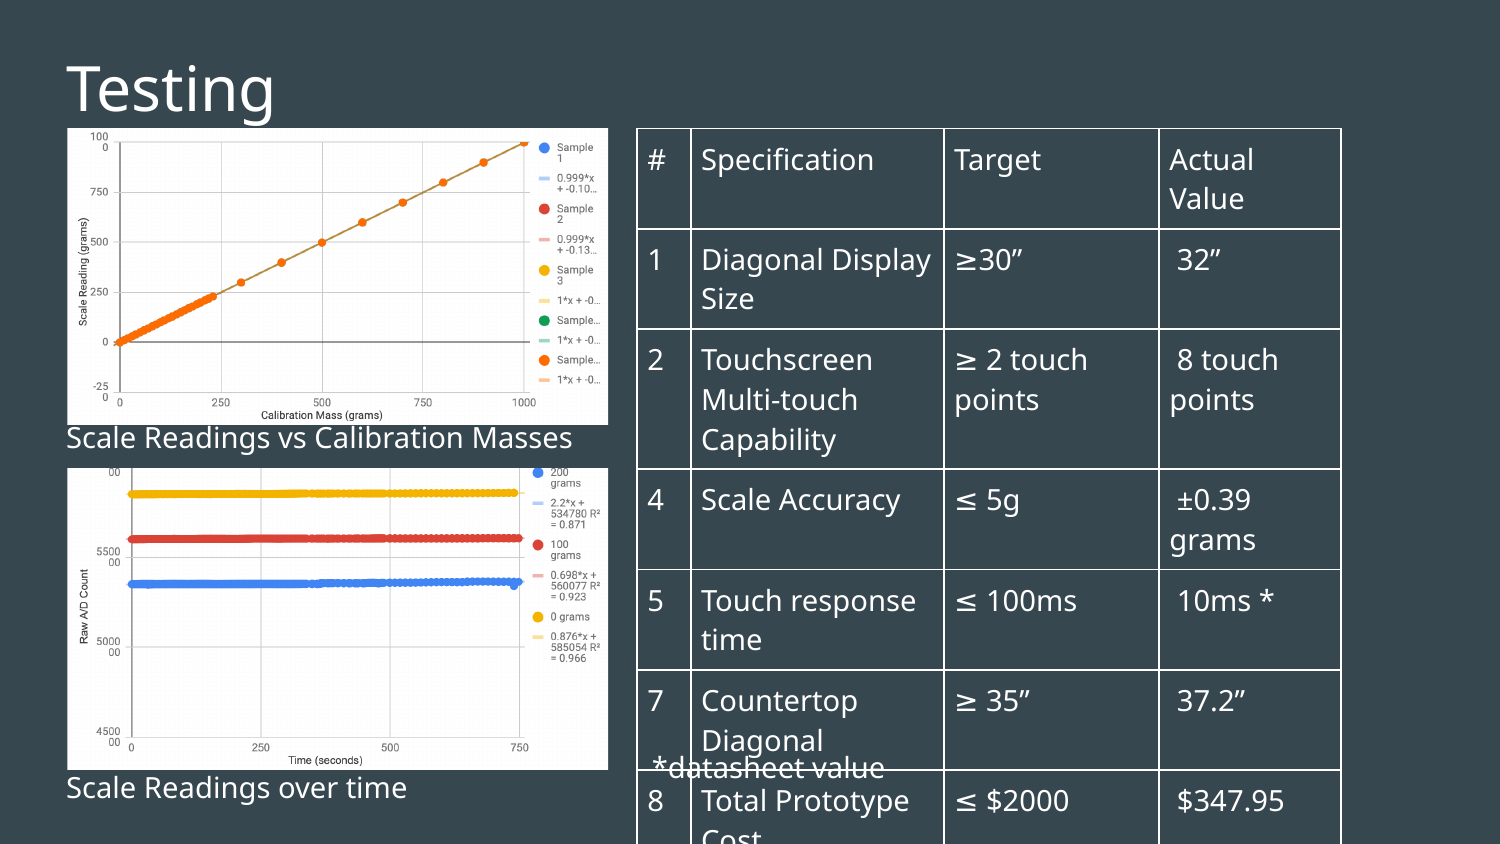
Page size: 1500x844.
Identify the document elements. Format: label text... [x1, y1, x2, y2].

table_cell 7 [638, 671, 690, 734]
table_header # [638, 129, 690, 228]
table_cell $347.95 [1160, 792, 1340, 844]
table_cell ≤ 100ms [945, 570, 1158, 669]
table_cell 37.2” [1160, 671, 1340, 734]
table_cell Scale Accuracy [692, 470, 943, 569]
table_cell 32” [1160, 230, 1340, 328]
table_cell ≥ 2 touch points [945, 330, 1158, 468]
table_cell Total Prototype Cost [692, 792, 943, 844]
table_cell Touch response time [692, 570, 943, 669]
text_box Scale Readings over time [51, 754, 462, 812]
title Testing [51, 34, 1449, 129]
table_cell ≤ 5g [945, 470, 1158, 569]
table_header Actual Value [1160, 129, 1340, 228]
table_cell ≥ 35” [945, 671, 1158, 734]
text_box Scale Readings vs Calibration Masses [51, 404, 648, 507]
table_cell ≤ $2000 [945, 792, 1158, 844]
table_cell 10ms * [1160, 570, 1340, 669]
table_header Specification [692, 129, 943, 228]
table_cell 8 [638, 792, 690, 844]
text_box *datasheet value [636, 734, 1418, 792]
table_cell 2 [638, 330, 690, 468]
picture [67, 128, 609, 425]
table_header Target [945, 129, 1158, 228]
table_cell ±0.39 grams [1160, 470, 1340, 569]
table_cell 8 touch points [1160, 330, 1340, 468]
table_cell Diagonal Display Size [692, 230, 943, 328]
table_cell Touchscreen Multi-touch Capability [692, 330, 943, 468]
table_cell 4 [638, 470, 690, 569]
table_cell Countertop Diagonal [692, 671, 943, 734]
picture [67, 468, 609, 770]
table_cell 5 [638, 570, 690, 669]
table_cell 1 [638, 230, 690, 328]
table_cell ≥30” [945, 230, 1158, 328]
